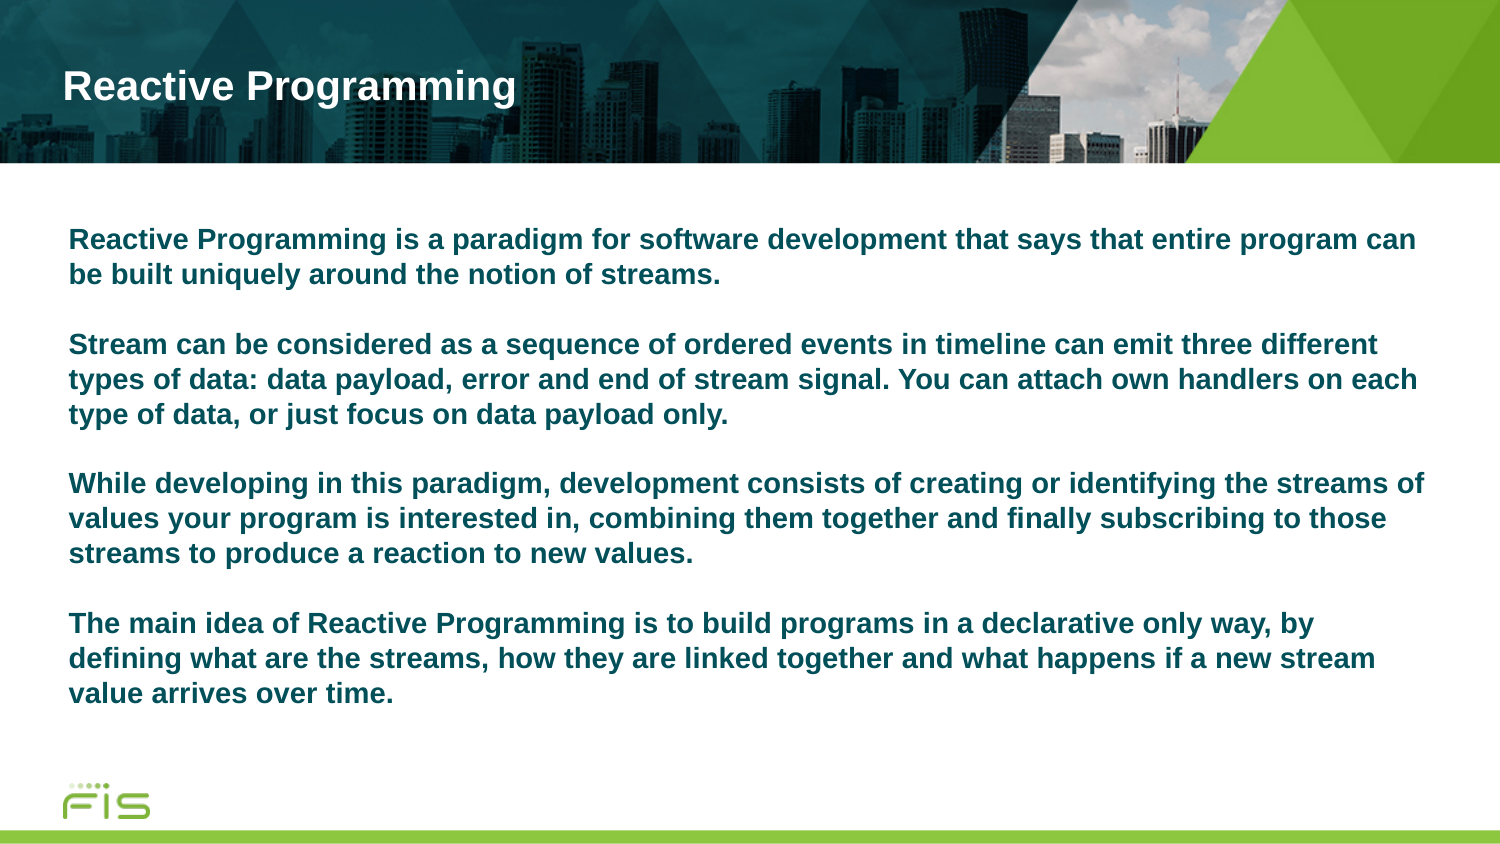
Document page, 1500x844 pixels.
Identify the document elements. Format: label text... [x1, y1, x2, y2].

picture [0, 0, 1500, 830]
text_box Reactive Programming is a paradigm for software development that says that entire program can be built uniquely around the notion of streams. Stream can be considered as a sequence of ordered events in timeline can emit three different types of data: data payload, error and end of stream signal. You can attach own handlers on each type of data, or just focus on data payload only. While developing in this paradigm, development consists of creating or identifying the streams of values your program is interested in, combining them together and finally subscribing to those streams to produce a reaction to new values. The main idea of Reactive Programming is to build programs in a declarative only way, by defining what are the streams, how they are linked together and what happens if a new stream value arrives over time. [62, 214, 1435, 751]
title Reactive Programming [62, 68, 1435, 137]
